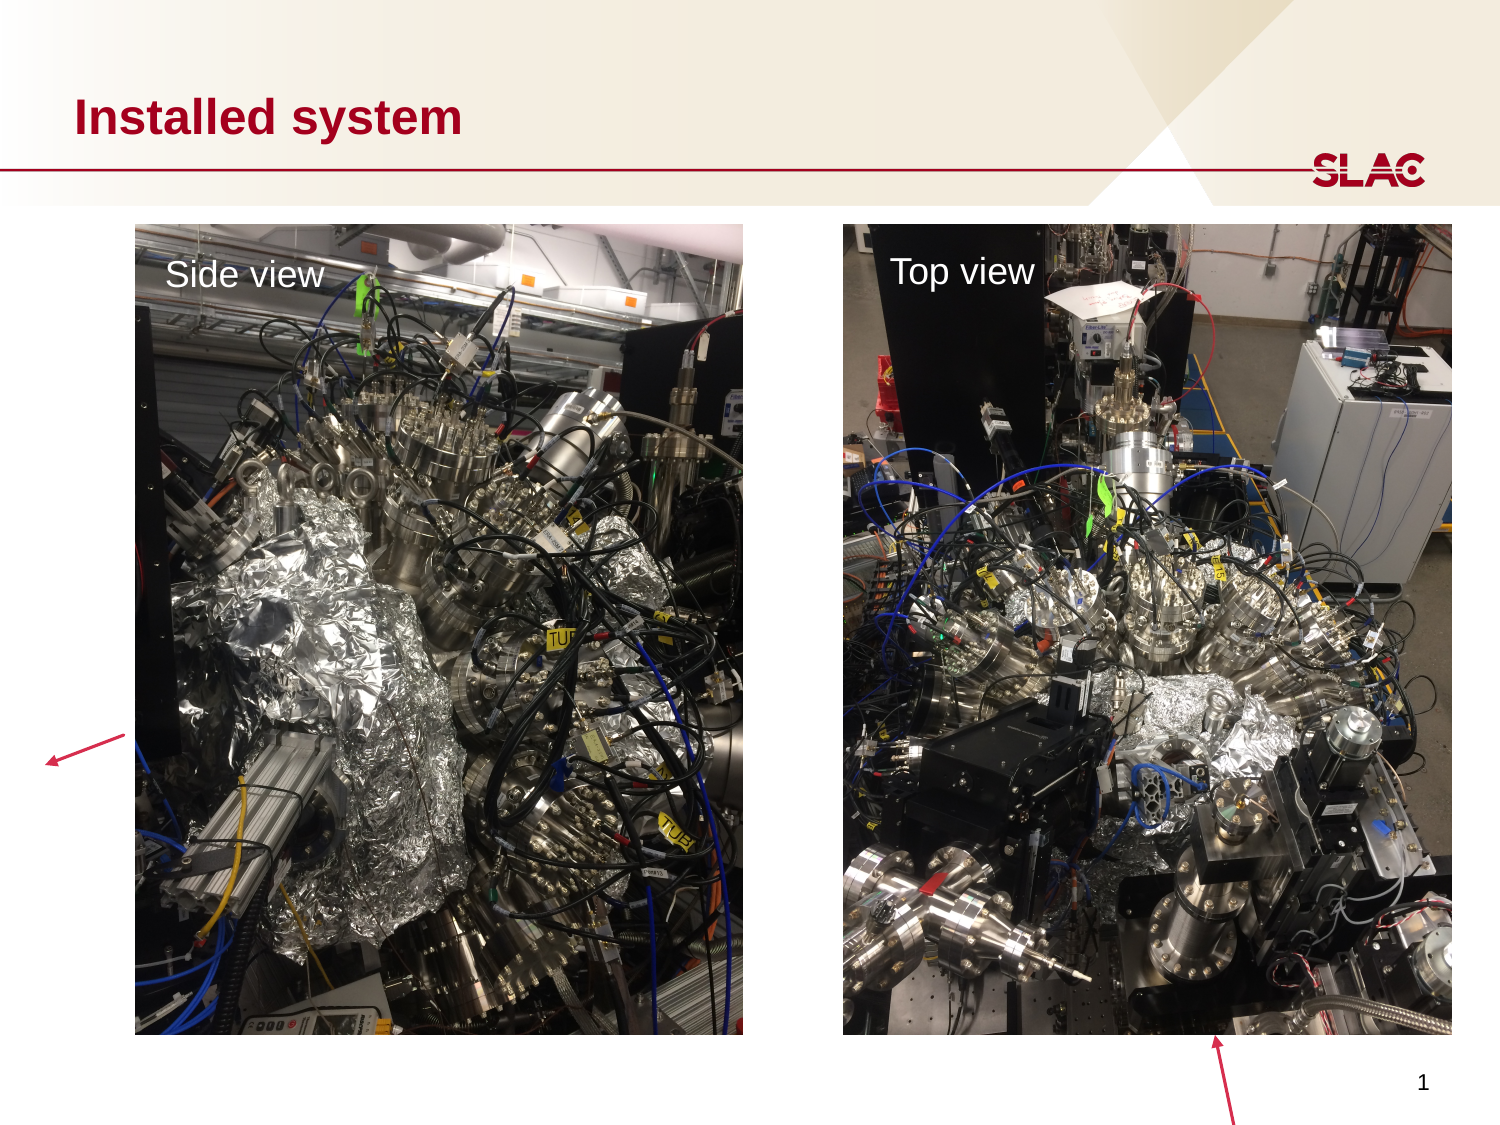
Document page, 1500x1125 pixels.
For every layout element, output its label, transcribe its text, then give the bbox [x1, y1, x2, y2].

picture [0, 0, 1500, 206]
text_box [45, 734, 124, 767]
text_box [1211, 1044, 1234, 1125]
text_box <number> [1405, 1036, 1458, 1125]
picture [134, 224, 743, 1036]
text_box Installed system [74, 21, 1404, 145]
picture [843, 224, 1452, 1036]
